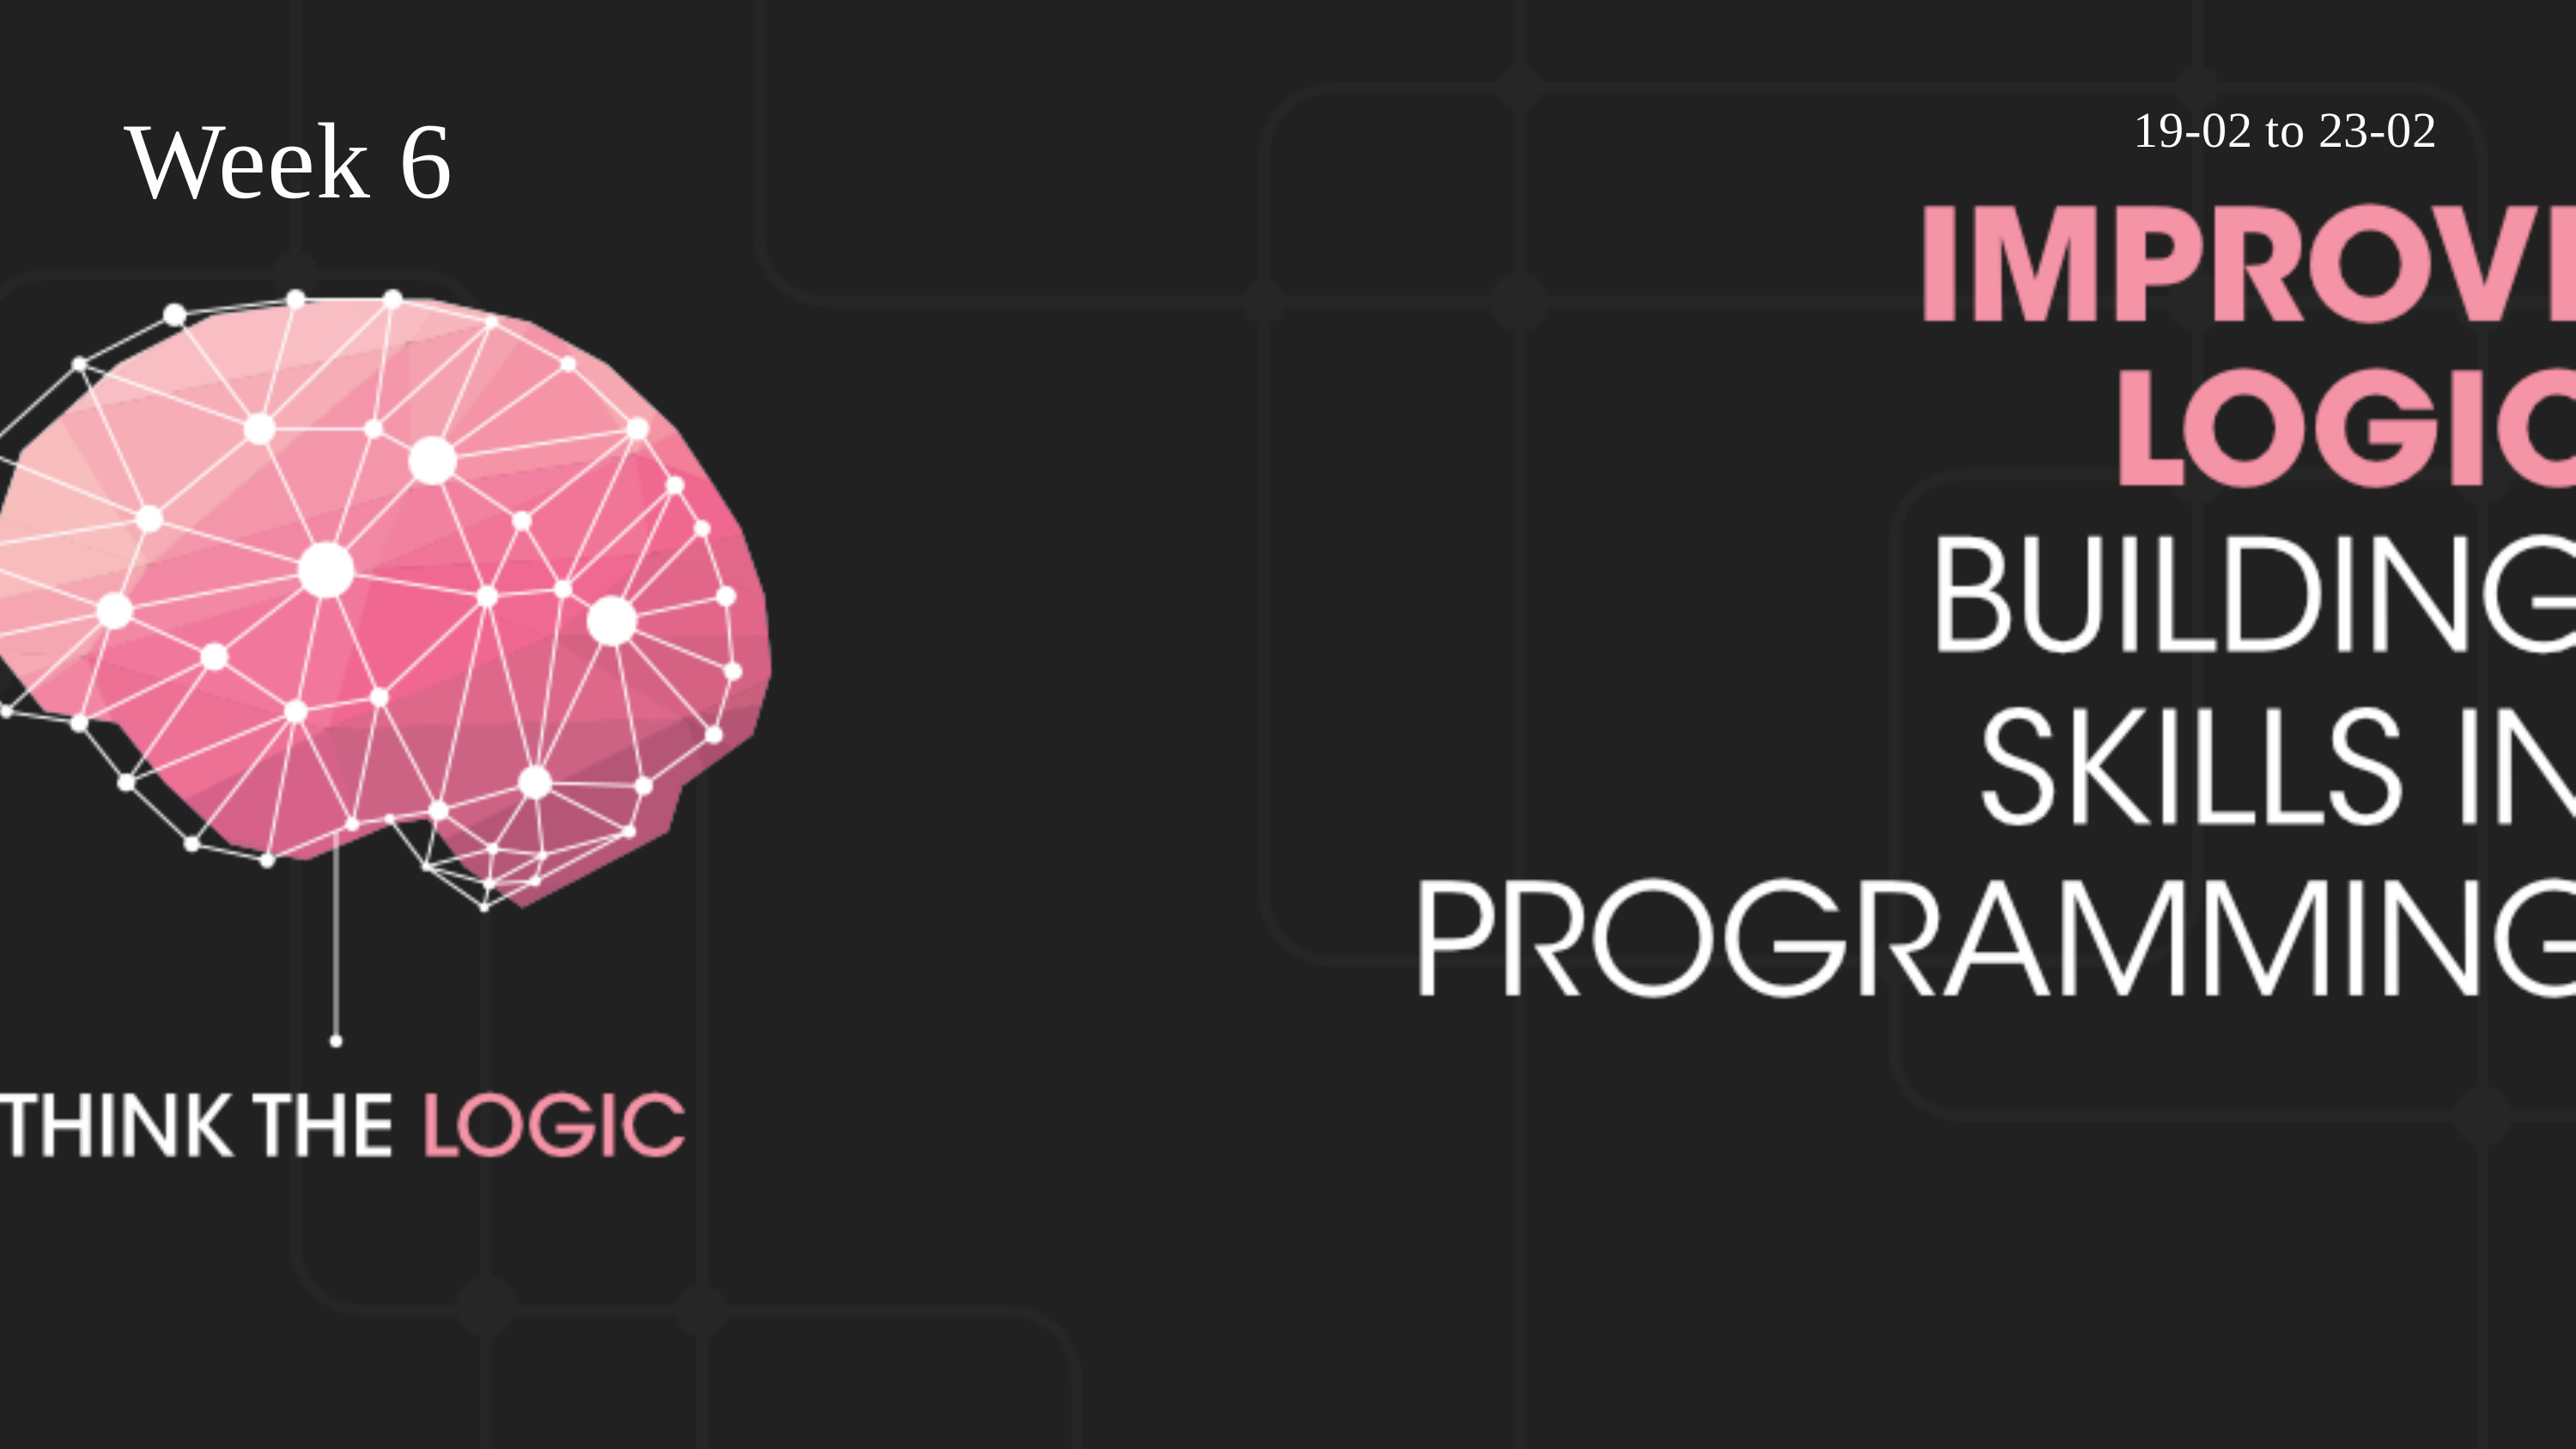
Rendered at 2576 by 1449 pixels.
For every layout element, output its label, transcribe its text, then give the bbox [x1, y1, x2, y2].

text_box [0, 0, 2576, 1449]
text_box Week 6 [114, 89, 464, 220]
text_box 19-02 to 23-02 [2130, 97, 2441, 158]
